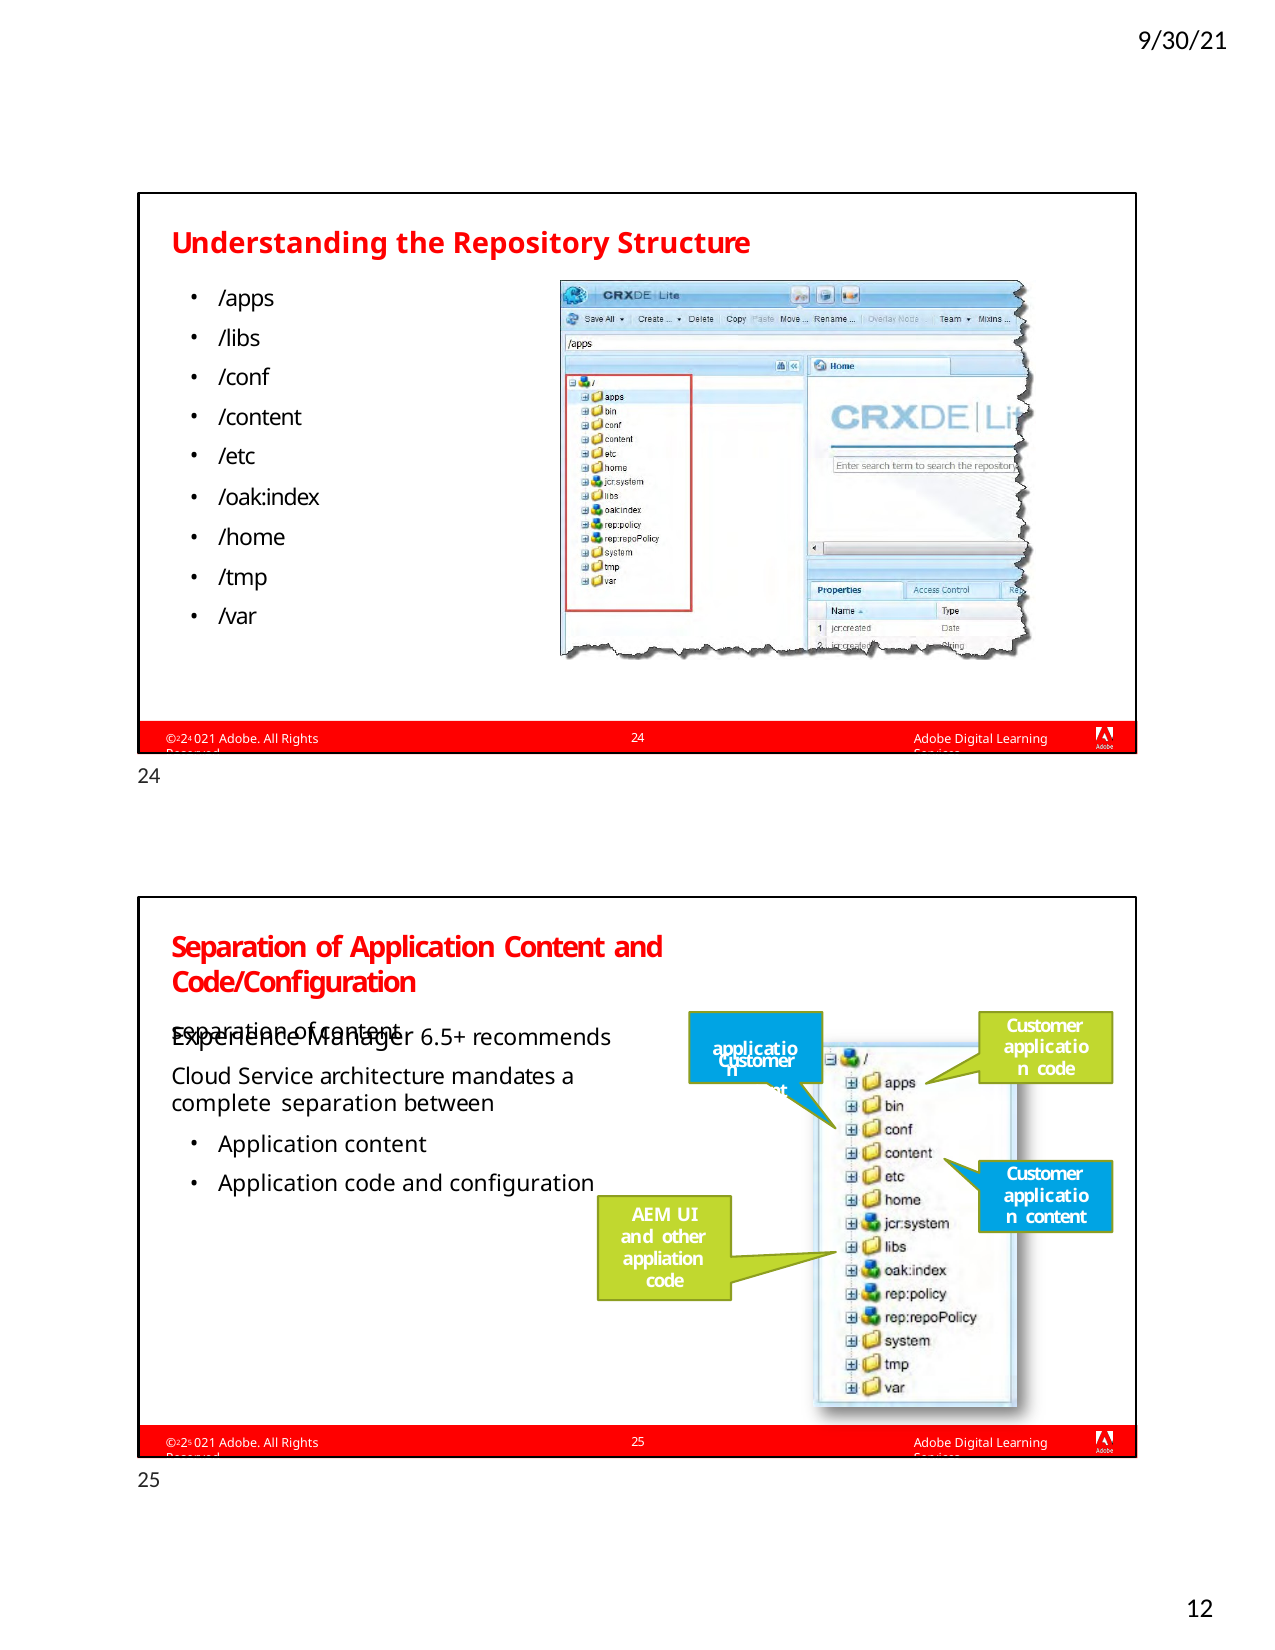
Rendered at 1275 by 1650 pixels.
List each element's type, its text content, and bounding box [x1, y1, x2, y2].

text_box 9/30/21 [1135, 20, 1230, 55]
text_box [942, 1157, 1114, 1234]
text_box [137, 1424, 1138, 1459]
text_box [138, 896, 1137, 1424]
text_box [596, 1194, 838, 1302]
text_box 24 [135, 762, 163, 788]
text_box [137, 191, 1138, 755]
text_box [797, 1010, 1114, 1440]
slide_number 12 [1179, 1589, 1234, 1650]
text_box 25 [135, 1466, 163, 1492]
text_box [688, 1010, 838, 1130]
